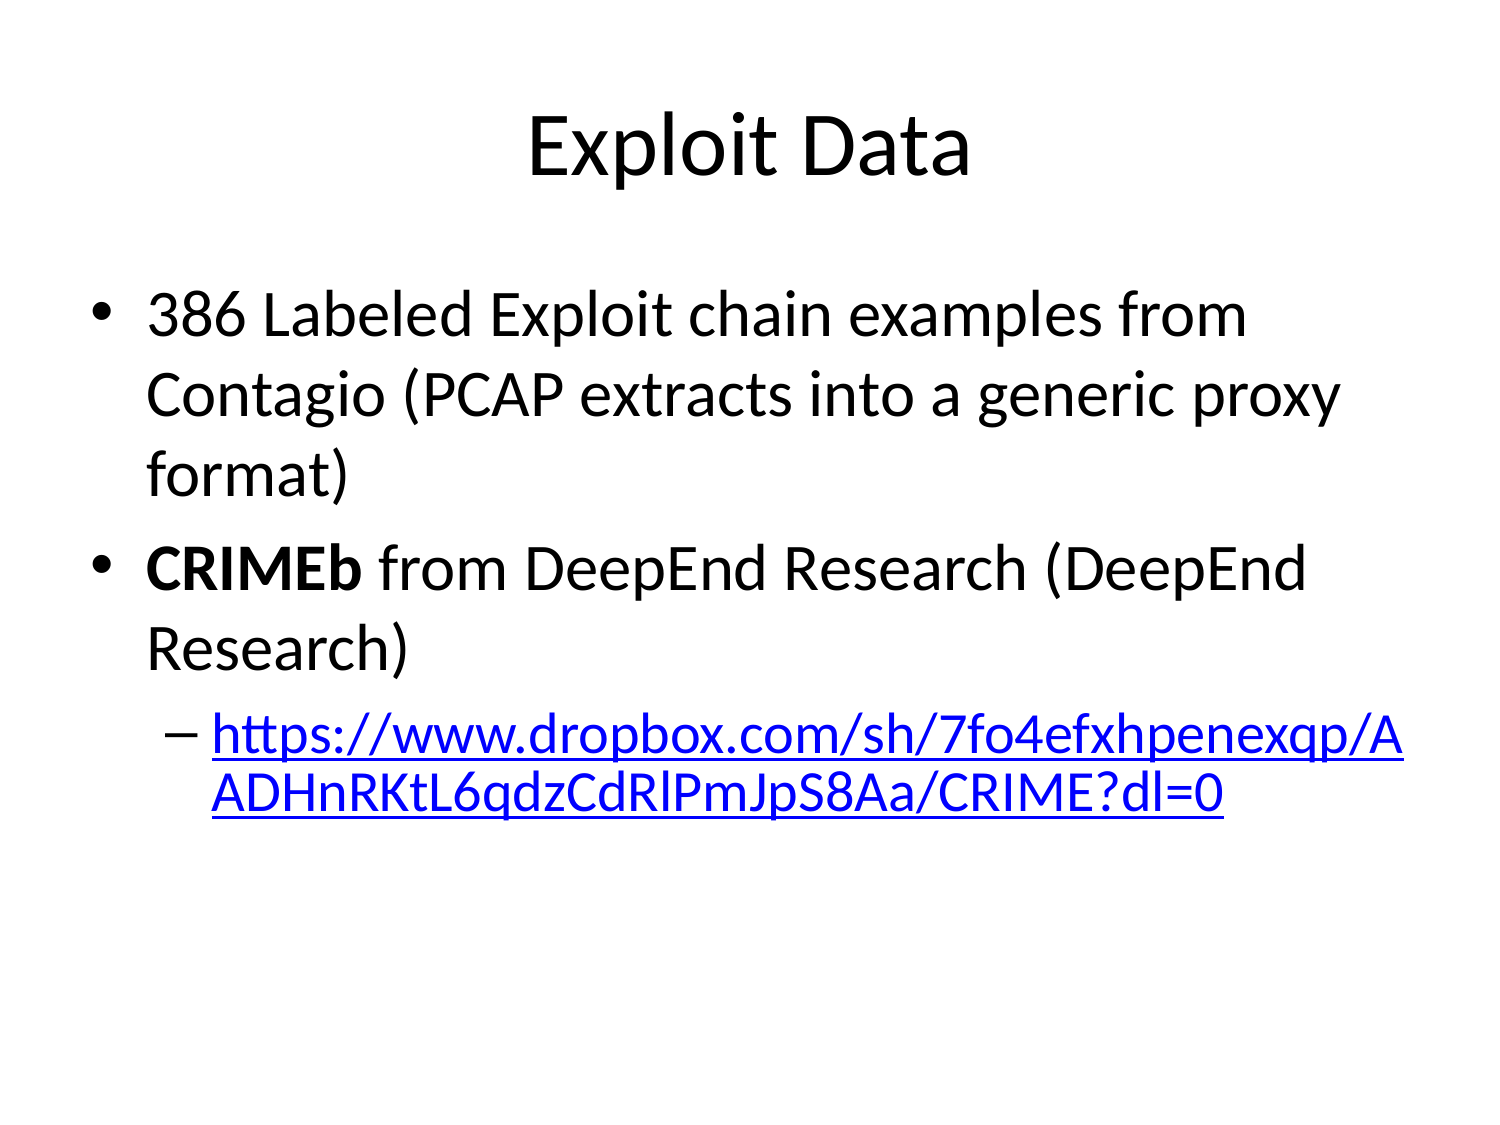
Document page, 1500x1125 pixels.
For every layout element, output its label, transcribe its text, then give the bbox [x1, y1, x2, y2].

title Exploit Data [75, 45, 1425, 233]
list 386 Labeled Exploit chain examples from Contagio (PCAP extracts into a generic proxy format) CRIMEb from DeepEnd Research (DeepEnd Research) https://www.dropbox.com/sh/7fo4efxhpenexqp/AADHnRKtL6qdzCdRlPmJpS8Aa/CRIME?dl=0 [75, 262, 1425, 1005]
